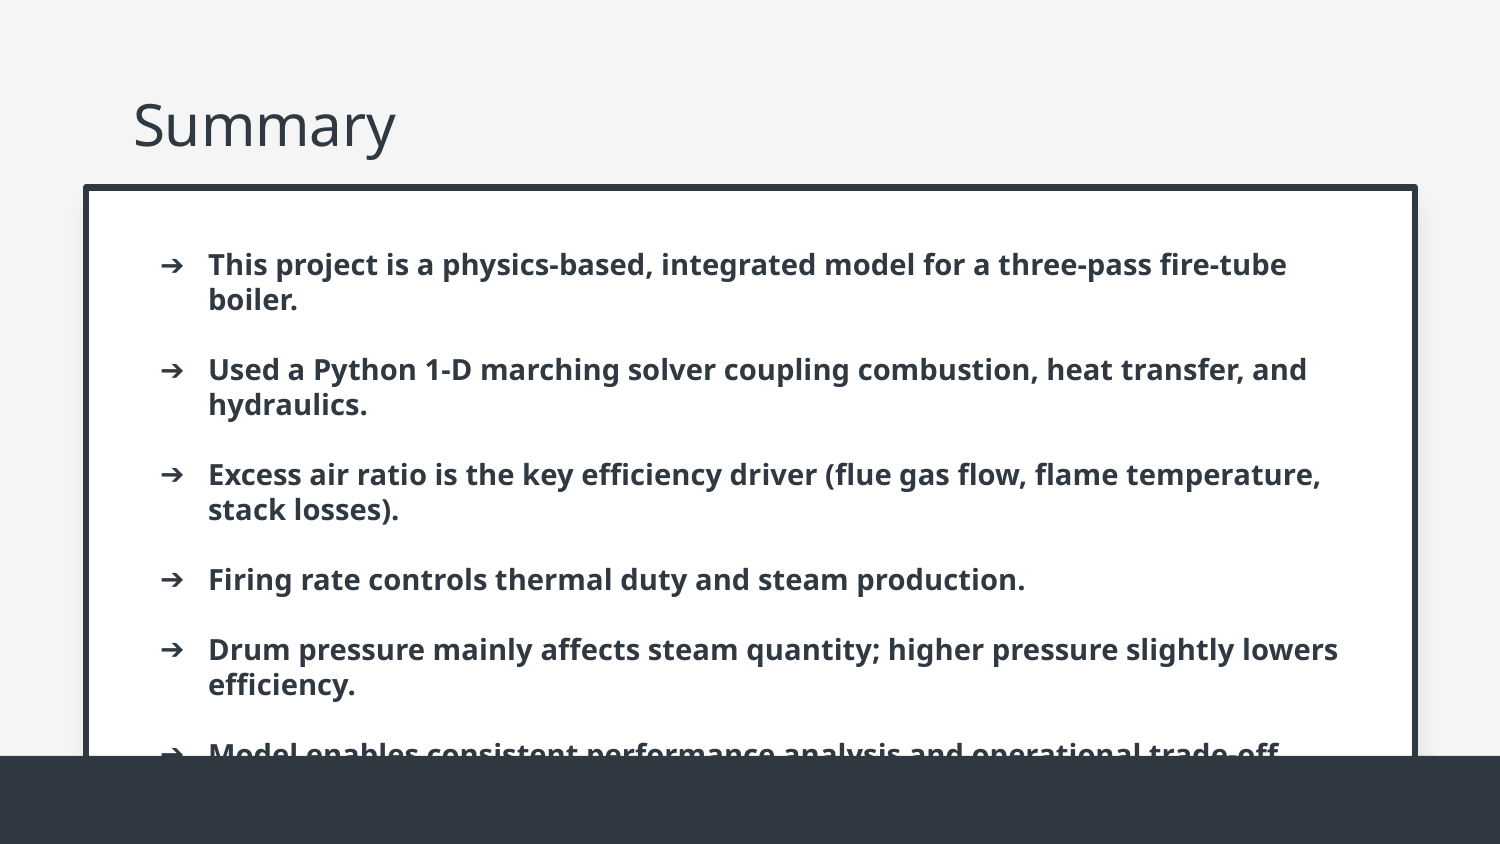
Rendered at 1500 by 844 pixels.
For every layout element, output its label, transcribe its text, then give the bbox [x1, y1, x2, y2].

text_box [85, 187, 1416, 764]
list This project is a physics-based, integrated model for a three-pass fire-tube boiler. Used a Python 1-D marching solver coupling combustion, heat transfer, and hydraulics. Excess air ratio is the key efficiency driver (flue gas flow, flame temperature, stack losses). Firing rate controls thermal duty and steam production. Drum pressure mainly affects steam quantity; higher pressure slightly lowers efficiency. Model enables consistent performance analysis and operational trade-off assessment. [118, 231, 1382, 740]
title Summary [118, 72, 1383, 167]
